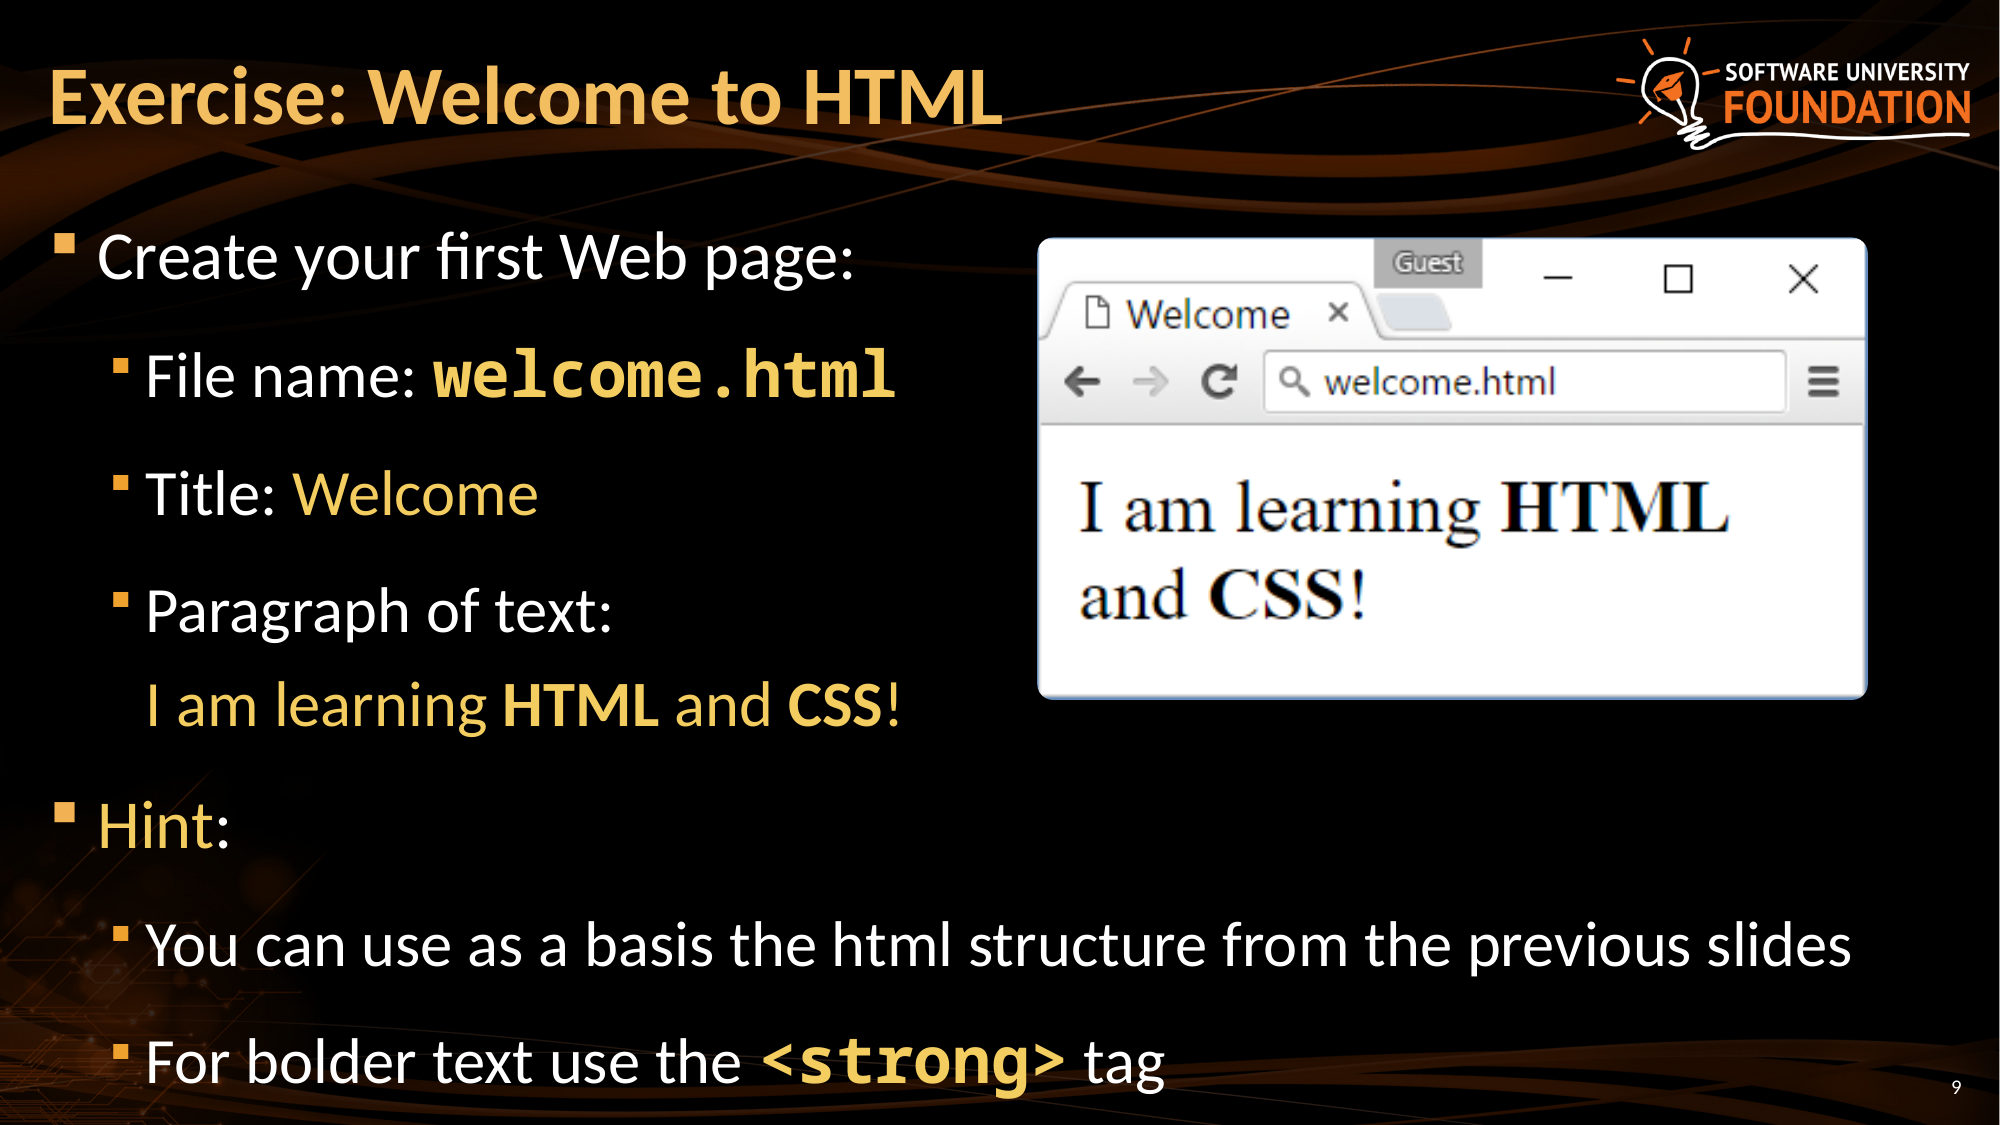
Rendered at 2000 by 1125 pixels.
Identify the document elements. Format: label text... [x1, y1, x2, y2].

title Exercise: Welcome to HTML [30, 6, 1602, 189]
picture [0, 0, 2000, 1125]
list Create your first Web page: File name: welcome.html Title: Welcome Paragraph of text: I am learning HTML and CSS! Hint: You can use as a basis the html structure from the previous slides For bolder text use the <strong> tag [31, 188, 1938, 1103]
slide_number 9 [1938, 1070, 1968, 1103]
